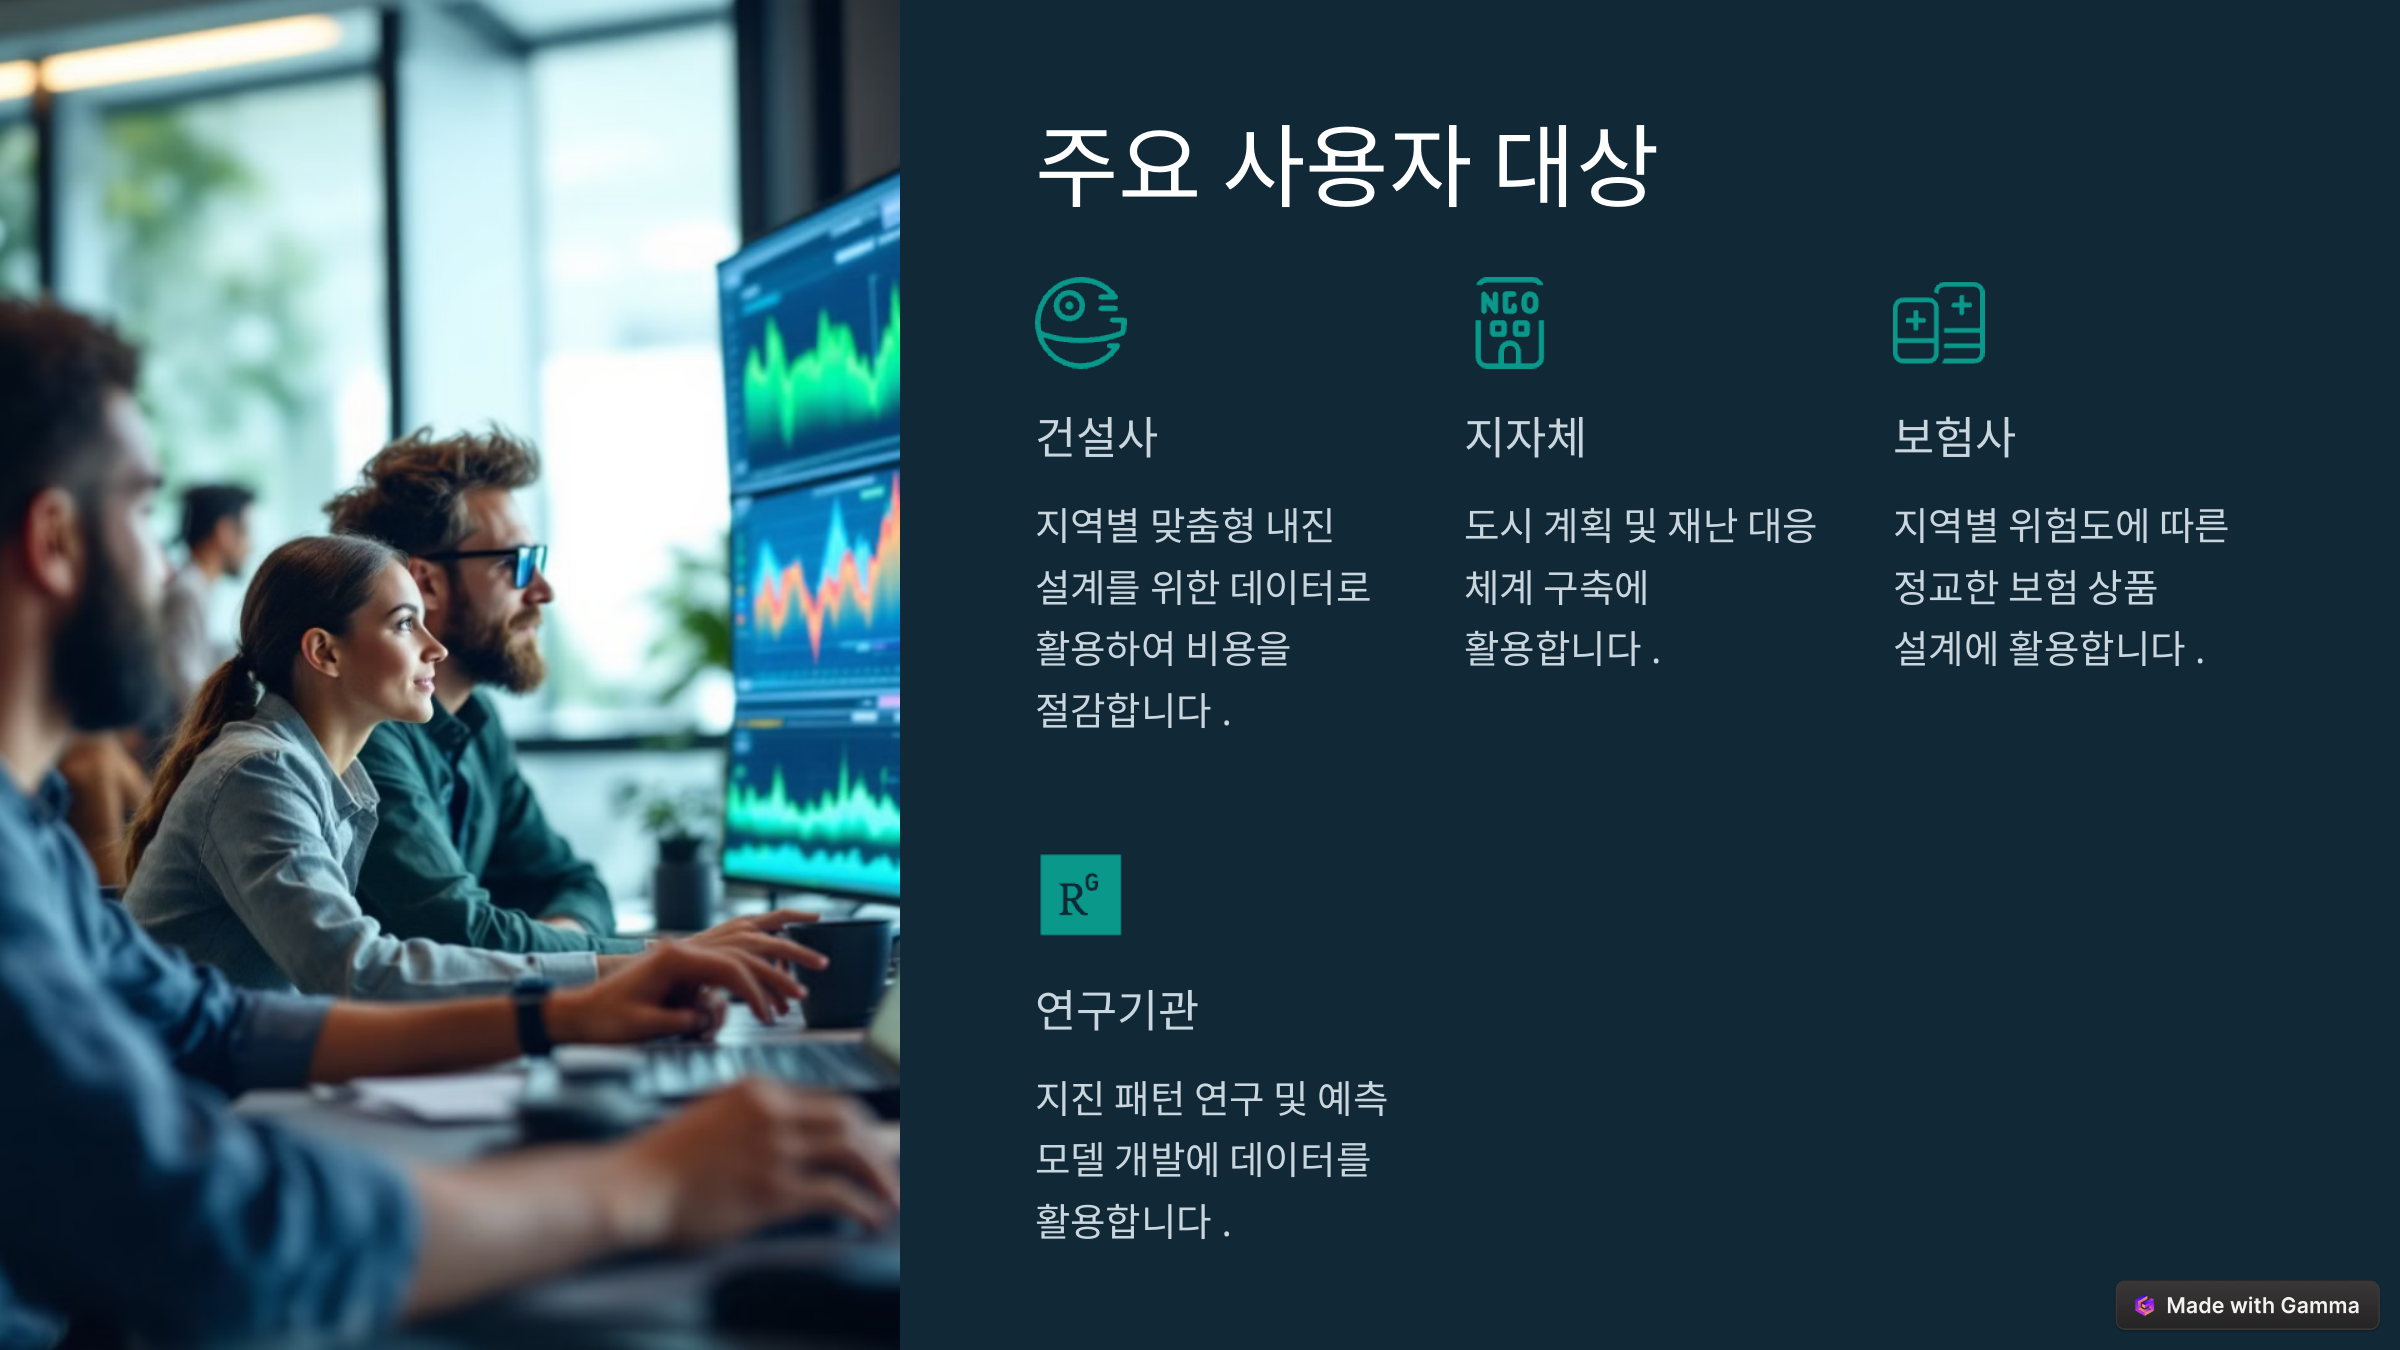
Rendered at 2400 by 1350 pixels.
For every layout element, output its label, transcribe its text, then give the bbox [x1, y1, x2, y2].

picture [1035, 277, 1127, 369]
picture [1464, 277, 1556, 369]
picture [881, 768, 887, 782]
text_box 건설사 [1035, 407, 1407, 464]
text_box 지역별 맞춤형 내진 설계를 위한 데이터로 활용하여 비용을 절감합니다. [1035, 487, 1407, 734]
picture [2106, 1271, 2389, 1339]
text_box 주요 사용자 대상 [1035, 106, 1943, 220]
picture [1893, 277, 1985, 369]
text_box 지진 패턴 연구 및 예측 모델 개발에 데이터를 활용합니다. [1035, 1059, 1407, 1245]
picture [0, 0, 900, 1350]
text_box 지자체 [1464, 407, 1836, 464]
picture [888, 783, 900, 801]
picture [1035, 849, 1127, 942]
text_box 연구기관 [1035, 979, 1407, 1037]
text_box 보험사 [1893, 407, 2265, 464]
text_box 도시 계획 및 재난 대응 체계 구축에 활용합니다. [1464, 487, 1836, 673]
text_box 지역별 위험도에 따른 정교한 보험 상품 설계에 활용합니다. [1893, 487, 2265, 673]
